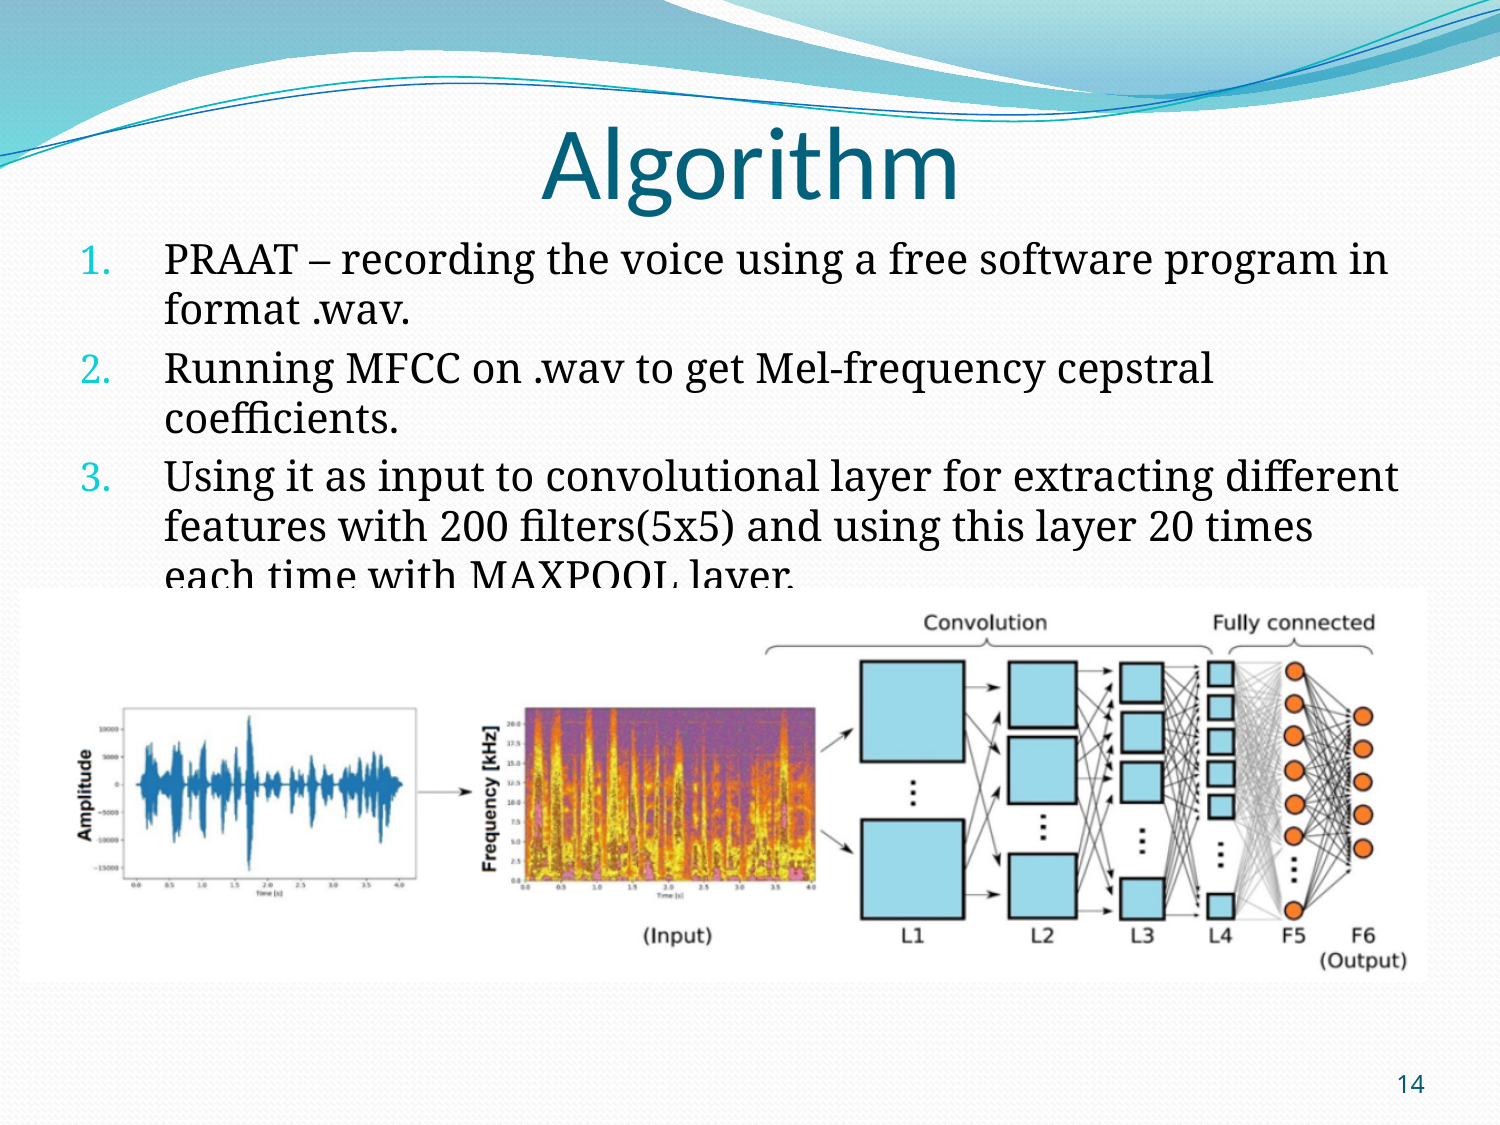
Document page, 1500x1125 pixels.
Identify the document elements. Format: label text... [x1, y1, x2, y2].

title Algorithm [76, 108, 1427, 221]
list PRAAT – recording the voice using a free software program in format .wav. Running MFCC on .wav to get Mel-frequency cepstral coefficients. Using it as input to convolutional layer for extracting different features with 200 filters(5x5) and using this layer 20 times each time with MAXPOOL layer. [64, 225, 1415, 587]
slide_number 14 [1299, 1042, 1425, 1103]
picture [19, 587, 1427, 982]
